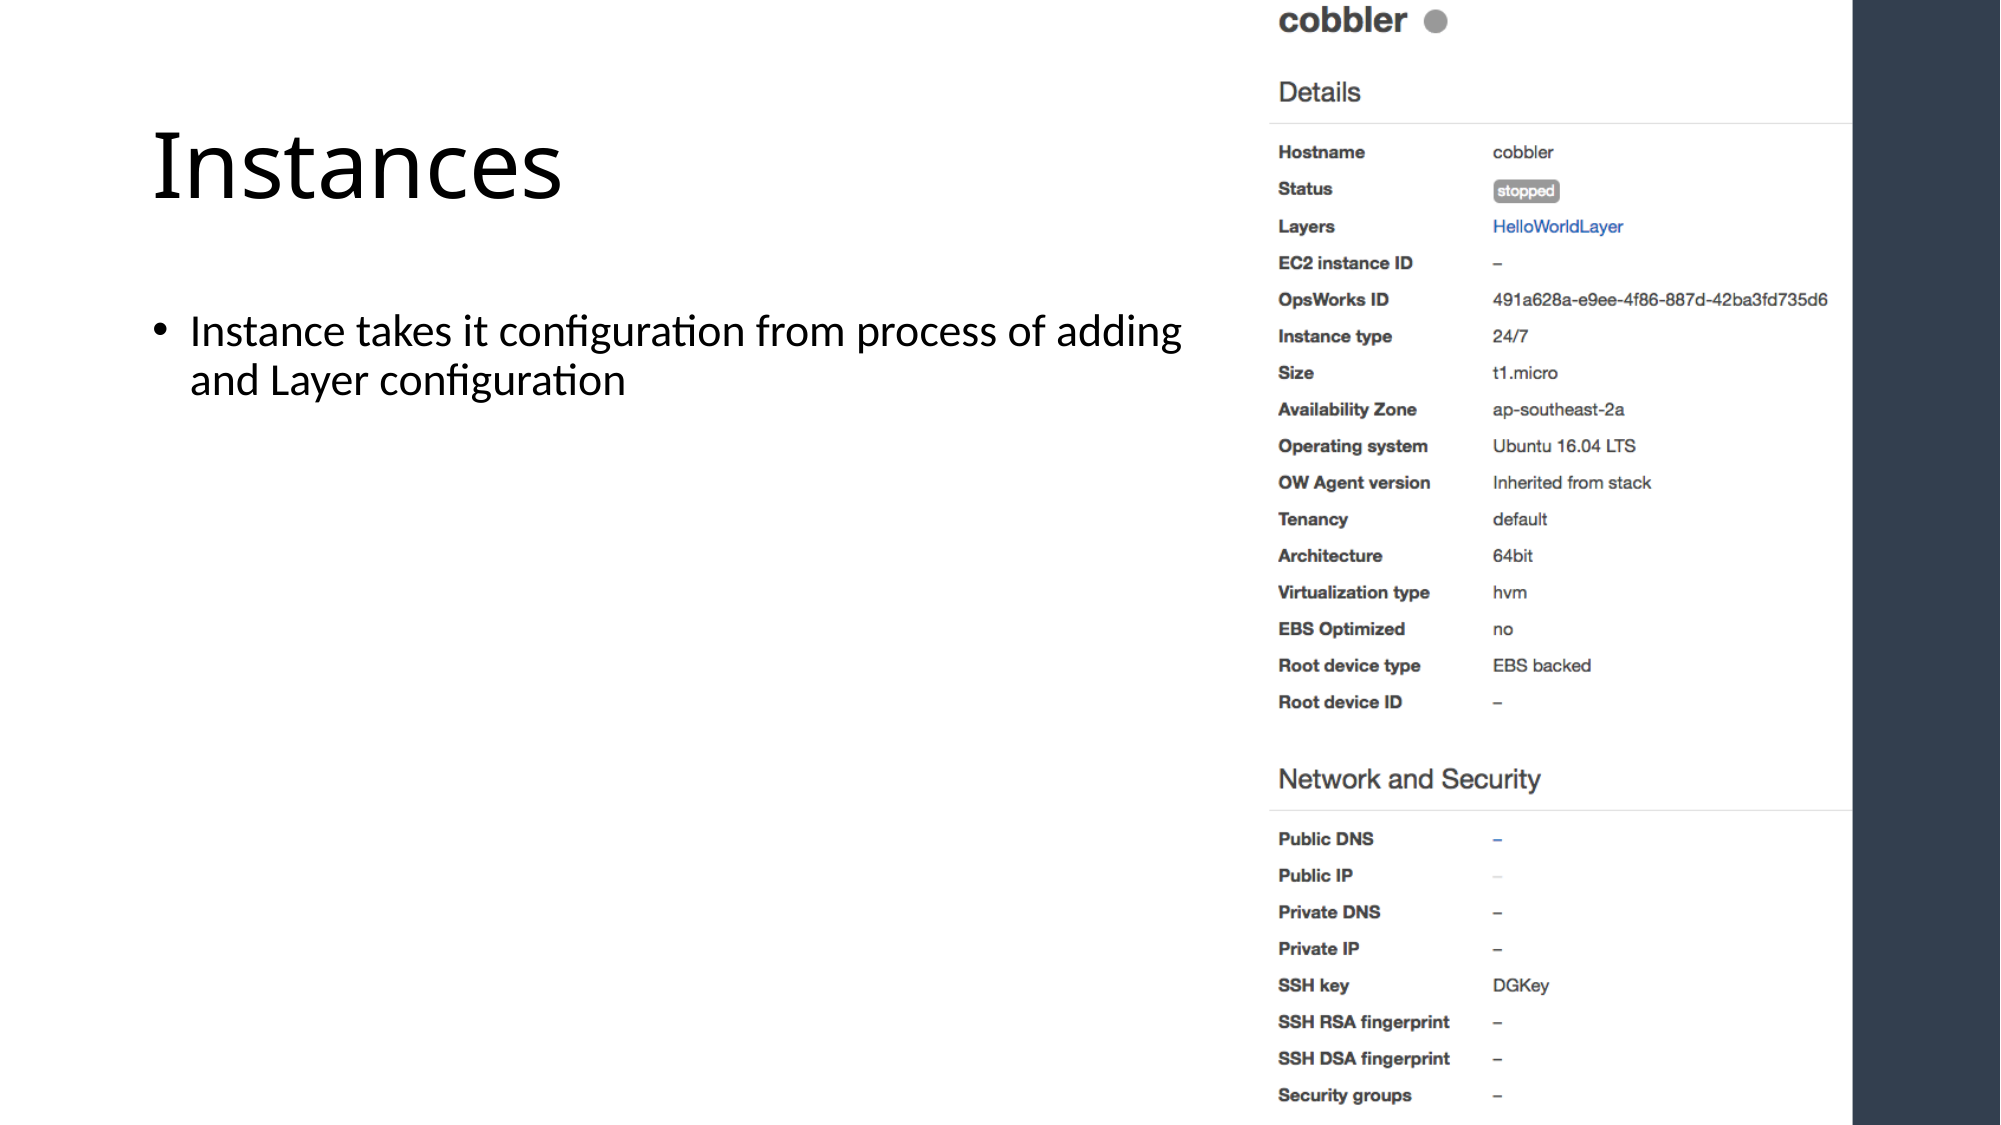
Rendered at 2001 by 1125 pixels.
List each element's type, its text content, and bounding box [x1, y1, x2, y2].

list Instance takes it configuration from process of adding and Layer configuration [137, 299, 1205, 1014]
picture [1269, 0, 1853, 1125]
title Instances [137, 59, 1205, 278]
text_box [1853, 0, 2000, 1125]
